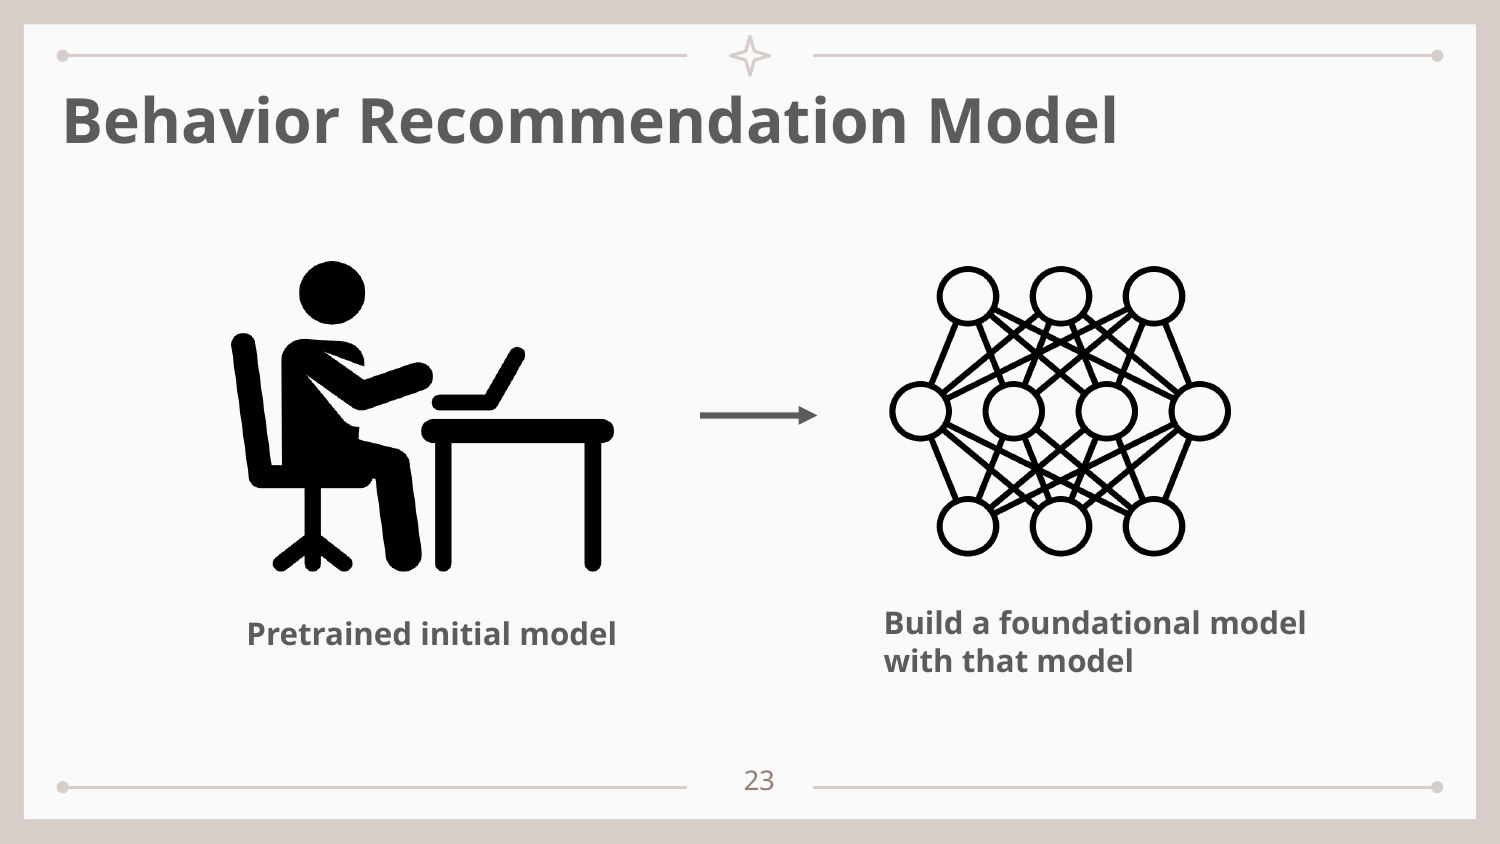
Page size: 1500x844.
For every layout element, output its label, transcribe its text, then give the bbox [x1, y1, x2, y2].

title Pretrained initial model [231, 598, 666, 700]
picture [231, 233, 615, 600]
title Build a foundational model with that model [868, 588, 1353, 690]
slide_number 23 [714, 748, 805, 804]
title Behavior Recommendation Model [46, 65, 1311, 160]
picture [845, 240, 1272, 570]
